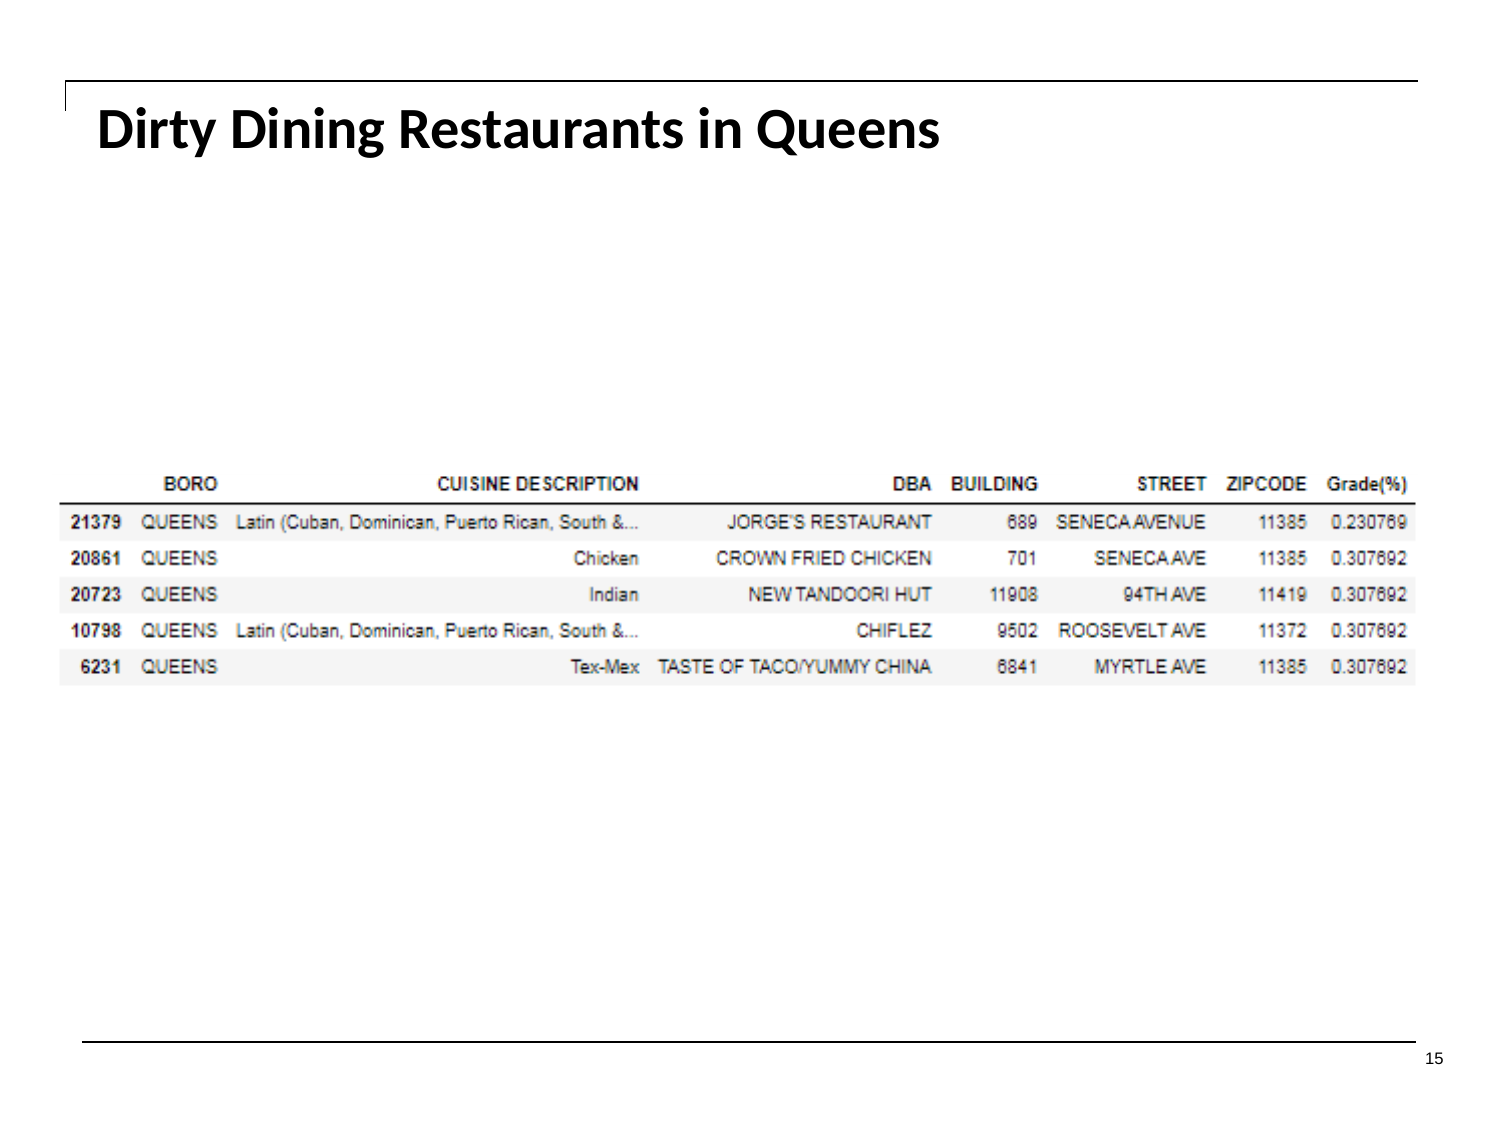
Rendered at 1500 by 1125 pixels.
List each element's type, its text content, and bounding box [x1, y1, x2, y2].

title Dirty Dining Restaurants in Queens [82, 105, 1418, 154]
picture [51, 473, 1418, 703]
